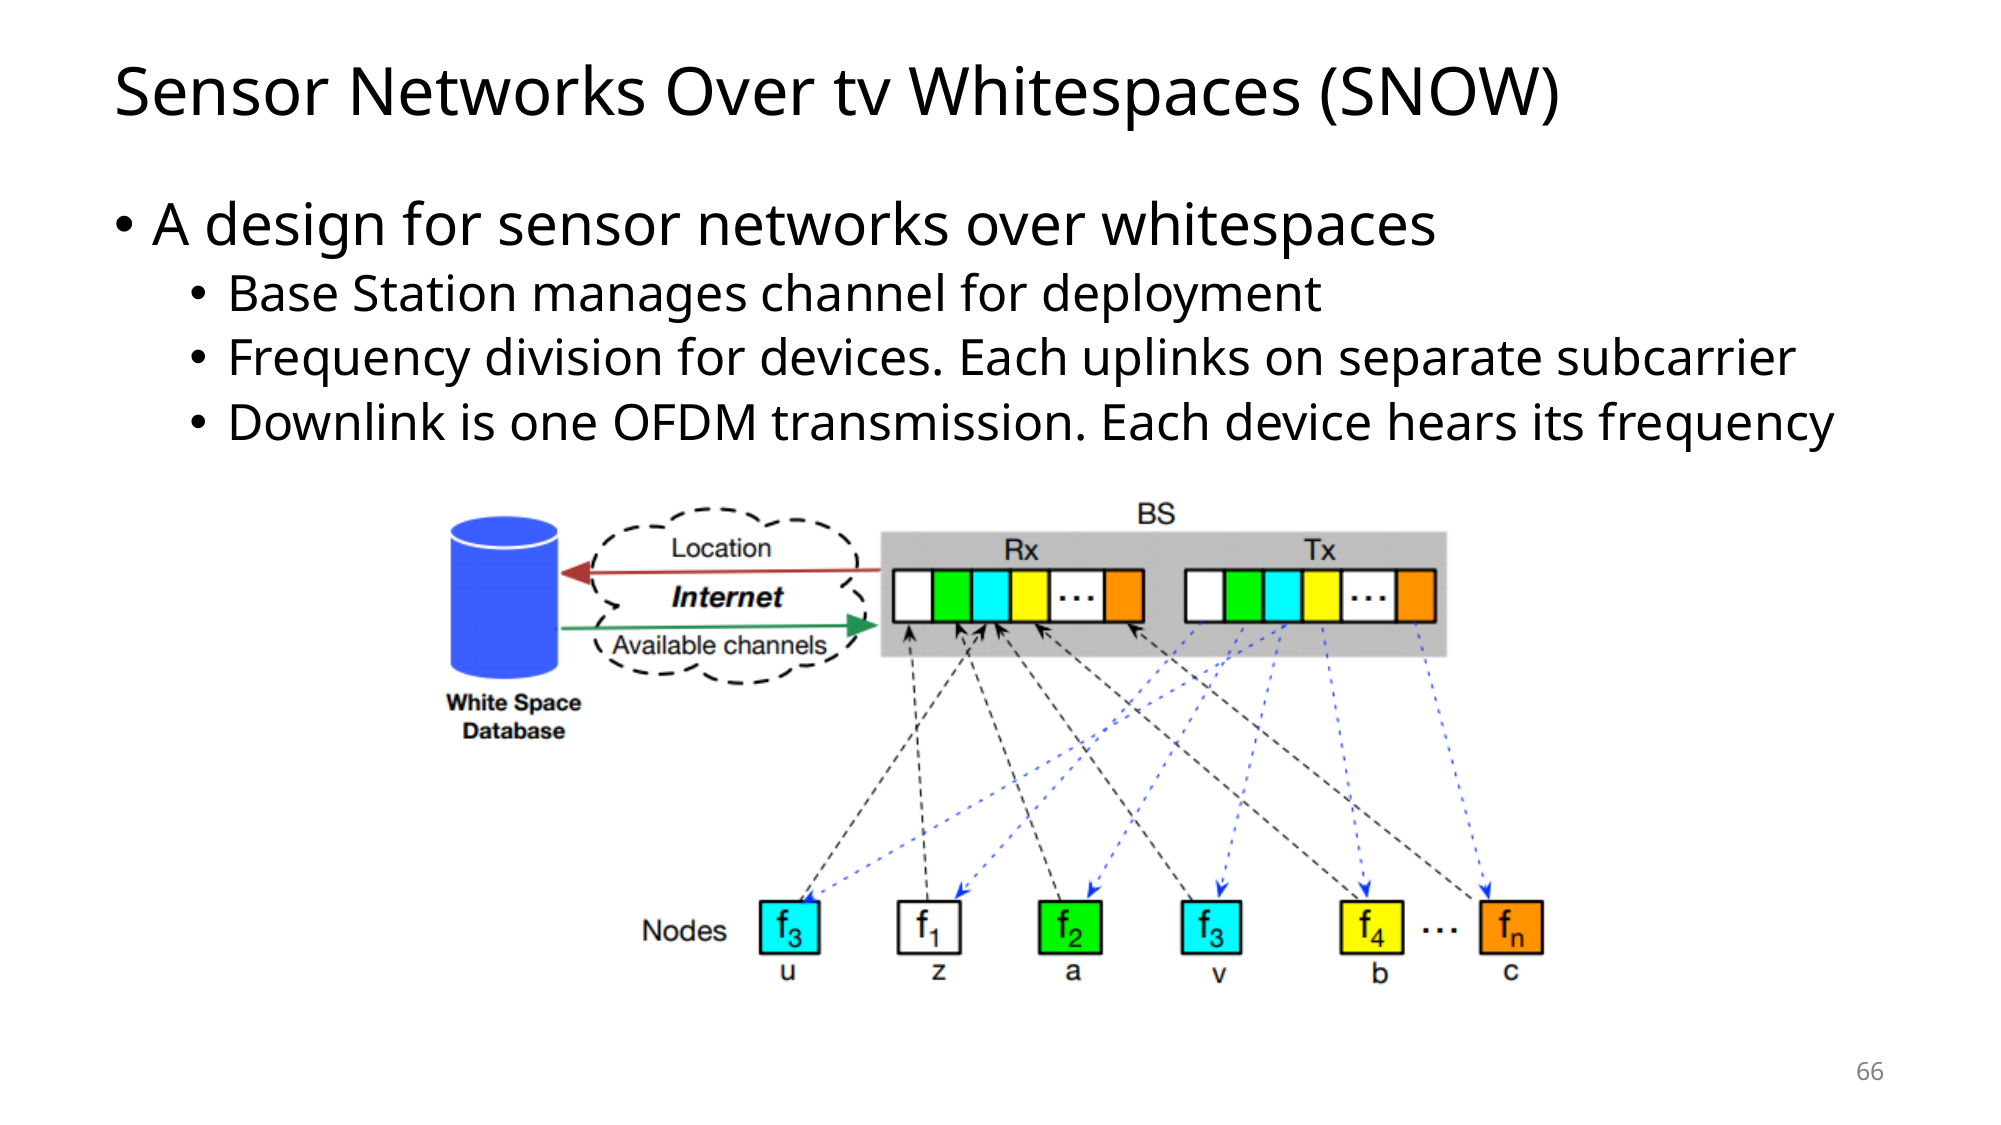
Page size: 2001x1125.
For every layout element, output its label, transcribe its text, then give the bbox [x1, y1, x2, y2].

picture [412, 485, 1588, 1013]
list A design for sensor networks over whitespaces Base Station manages channel for deployment Frequency division for devices. Each uplinks on separate subcarrier Downlink is one OFDM transmission. Each device hears its frequency [99, 187, 1900, 1013]
title Sensor Networks Over tv Whitespaces (SNOW) [99, 37, 1900, 150]
slide_number 66 [1749, 1042, 1900, 1103]
